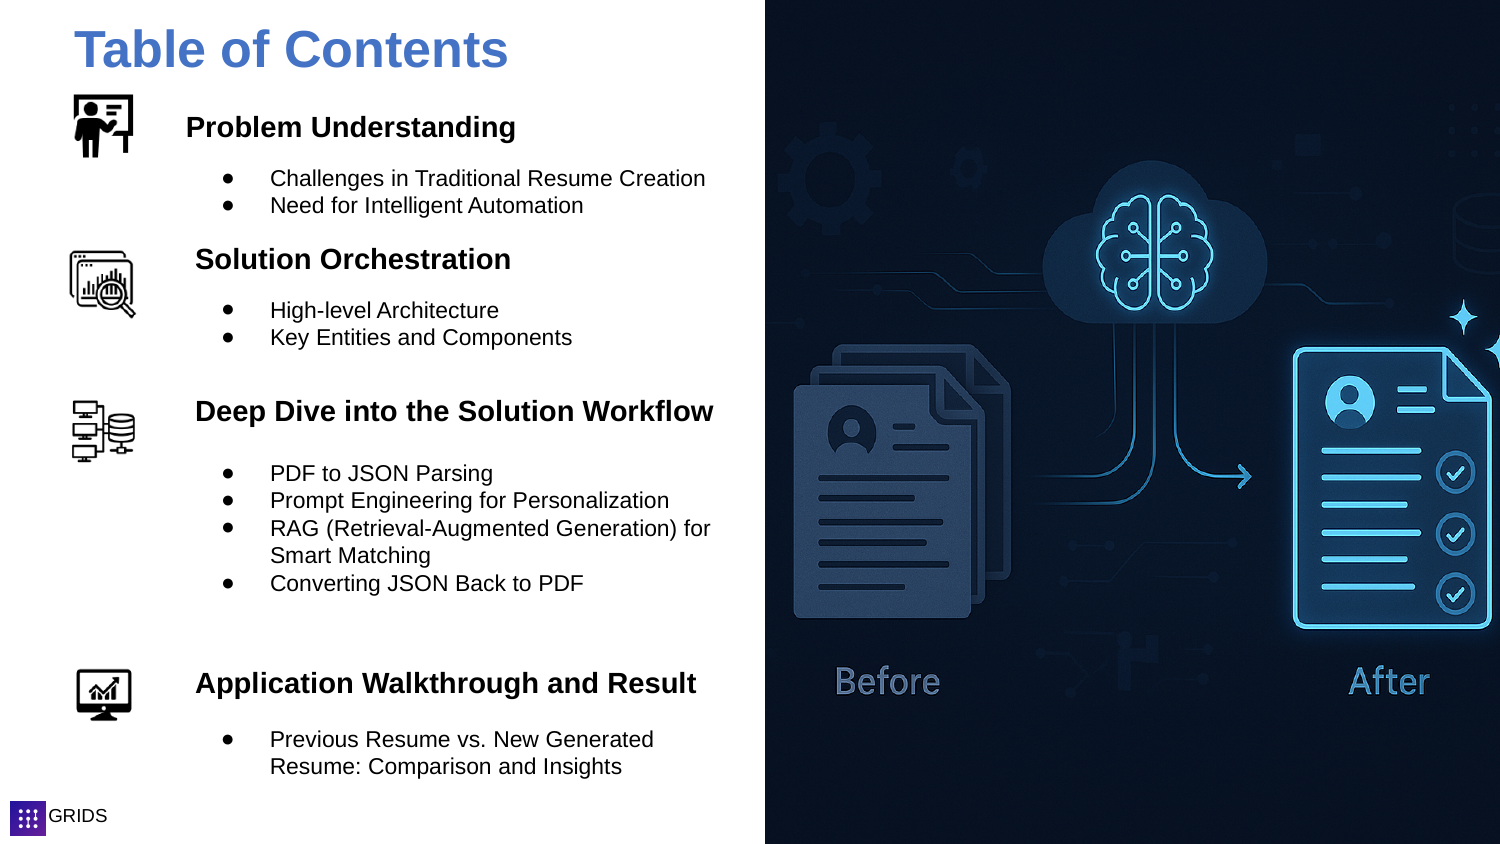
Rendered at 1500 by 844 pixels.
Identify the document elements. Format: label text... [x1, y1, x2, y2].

text_box Deep Dive into the Solution Workflow [180, 377, 751, 443]
text_box PDF to JSON Parsing Prompt Engineering for Personalization RAG (Retrieval-Augmented Generation) for Smart Matching Converting JSON Back to PDF [179, 443, 750, 611]
picture [67, 89, 140, 163]
text_box Previous Resume vs. New Generated Resume: Comparison and Insights [179, 715, 737, 795]
picture [10, 801, 46, 836]
picture [70, 661, 136, 728]
subtitle Table of Contents [59, 0, 687, 94]
picture [67, 393, 140, 468]
text_box Challenges in Traditional Resume Creation Need for Intelligent Automation [180, 148, 760, 234]
text_box Application Walkthrough and Result [179, 649, 760, 715]
text_box GRIDS [33, 791, 293, 838]
text_box Solution Orchestration [180, 225, 673, 280]
picture [765, 0, 1500, 844]
text_box Problem Understanding [162, 94, 655, 158]
text_box High-level Architecture Key Entities and Components [180, 280, 721, 366]
picture [67, 247, 140, 320]
